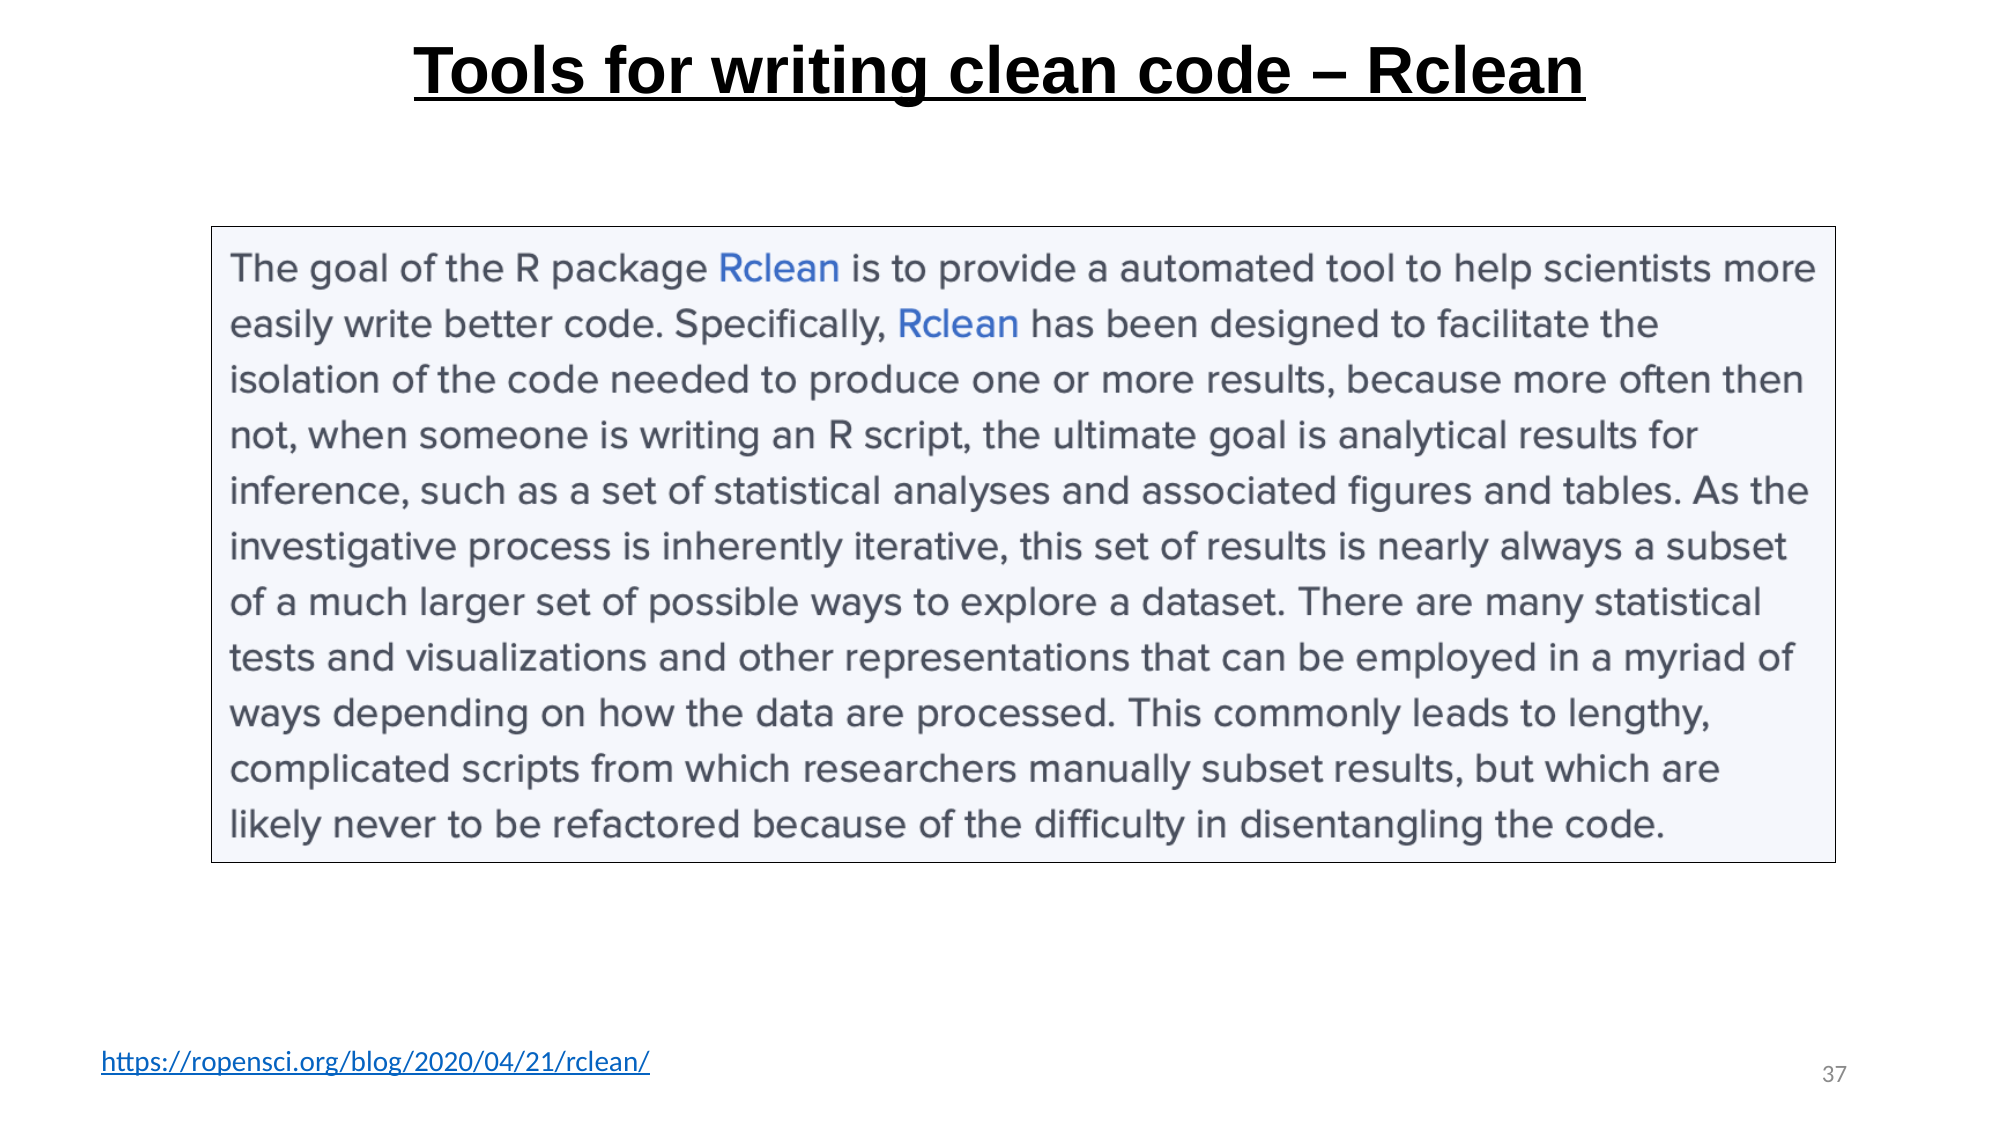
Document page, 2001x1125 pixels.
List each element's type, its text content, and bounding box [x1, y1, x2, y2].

slide_number 37 [1412, 1042, 1863, 1103]
text_box Tools for writing clean code – Rclean [398, 19, 1602, 114]
text_box https://ropensci.org/blog/2020/04/21/rclean/ [86, 1034, 731, 1085]
picture [211, 226, 1836, 863]
